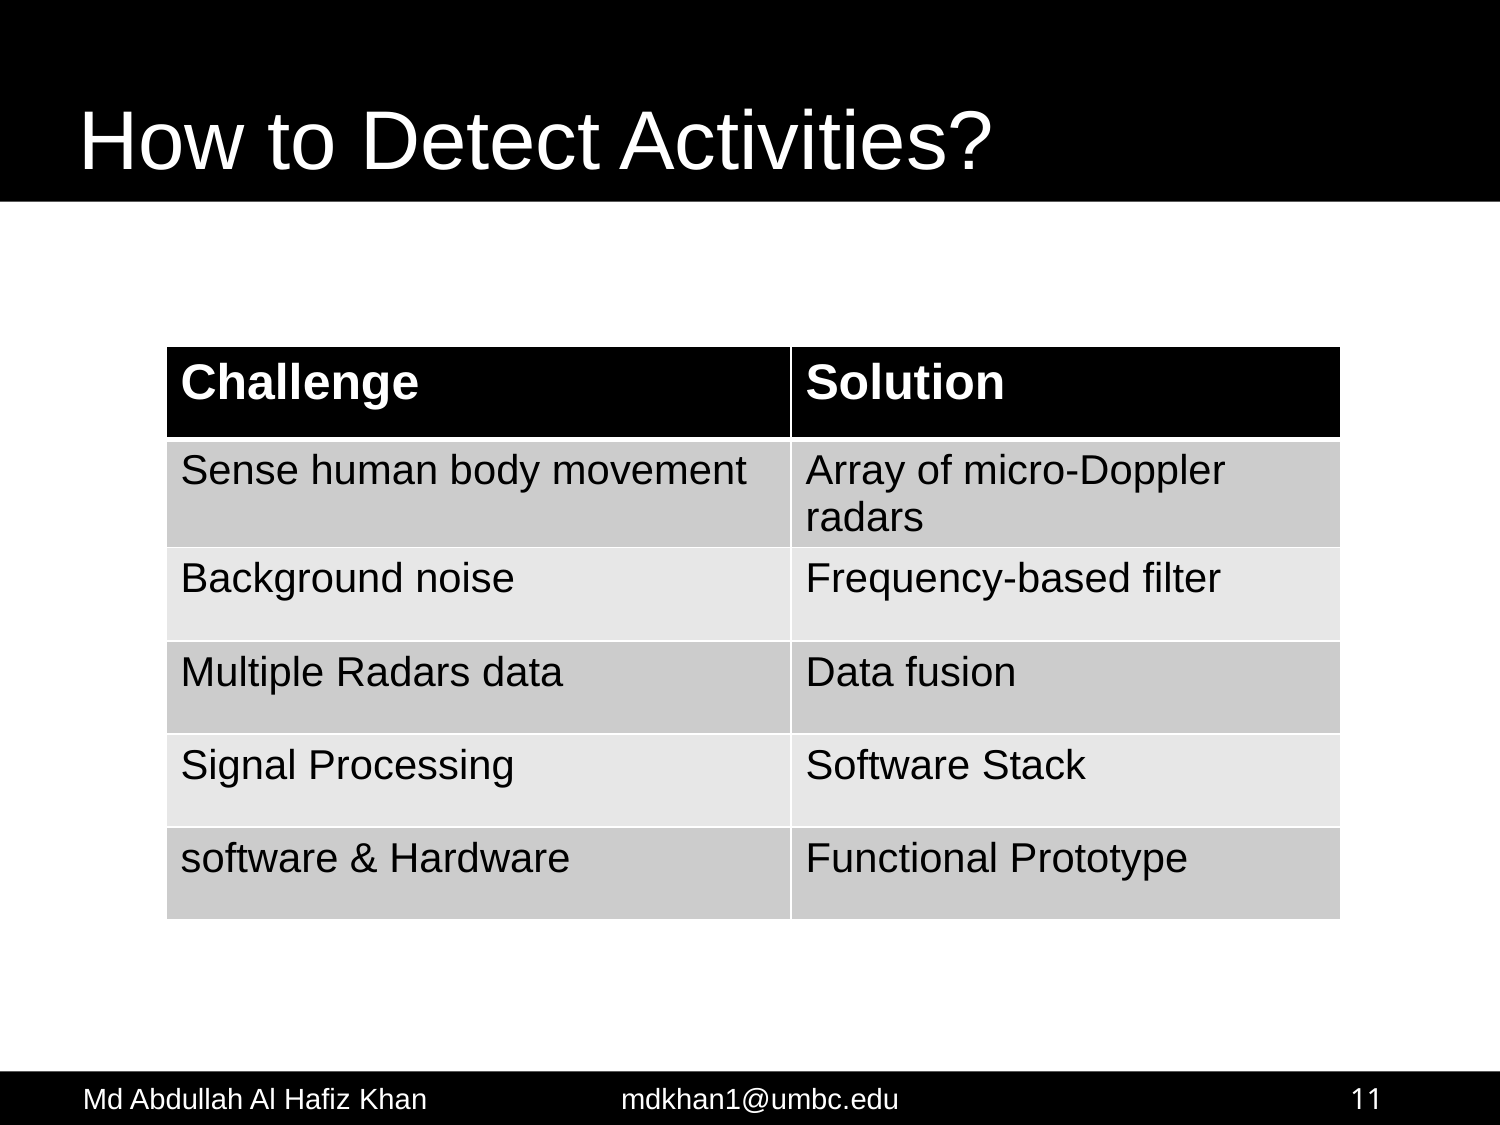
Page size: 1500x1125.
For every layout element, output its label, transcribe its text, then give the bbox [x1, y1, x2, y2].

table_cell Data fusion [792, 642, 1340, 733]
table_header Solution [792, 347, 1340, 437]
table_cell Functional Prototype [792, 828, 1340, 919]
table_cell Signal Processing [167, 735, 790, 826]
table_cell Multiple Radars data [167, 642, 790, 733]
table_cell Software Stack [792, 735, 1340, 826]
table_cell software & Hardware [167, 828, 790, 919]
title How to Detect Activities? [62, 68, 1436, 194]
table_cell Sense human body movement [167, 442, 790, 547]
table_cell Array of micro-Doppler radars [792, 442, 1340, 547]
table_header Challenge [167, 347, 790, 437]
table_cell Background noise [167, 548, 790, 640]
table_cell Frequency-based filter [792, 548, 1340, 640]
slide_number 11 [1294, 1073, 1439, 1118]
